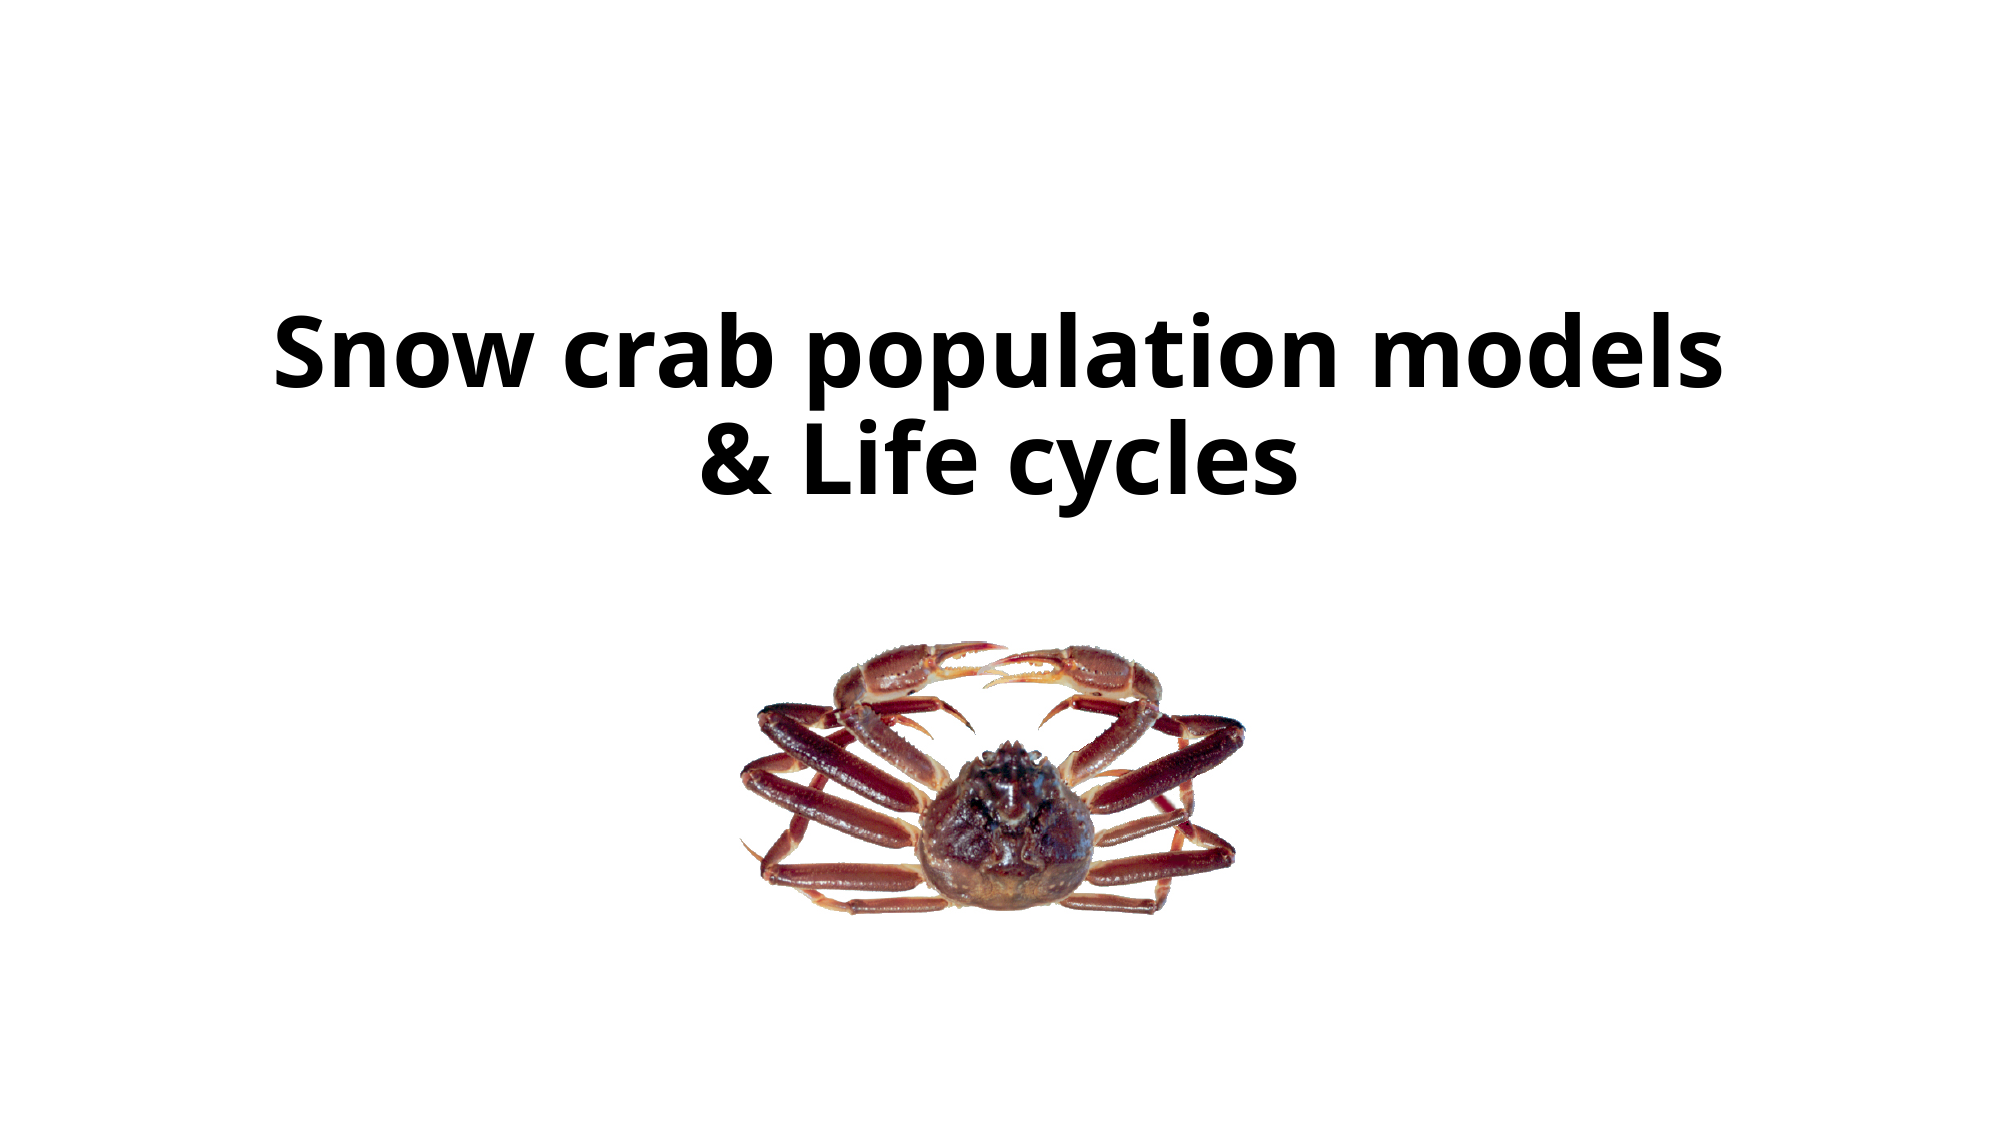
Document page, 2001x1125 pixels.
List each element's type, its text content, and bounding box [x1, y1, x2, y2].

picture [739, 641, 1261, 928]
title Snow crab population models & Life cycles [242, 251, 1758, 524]
